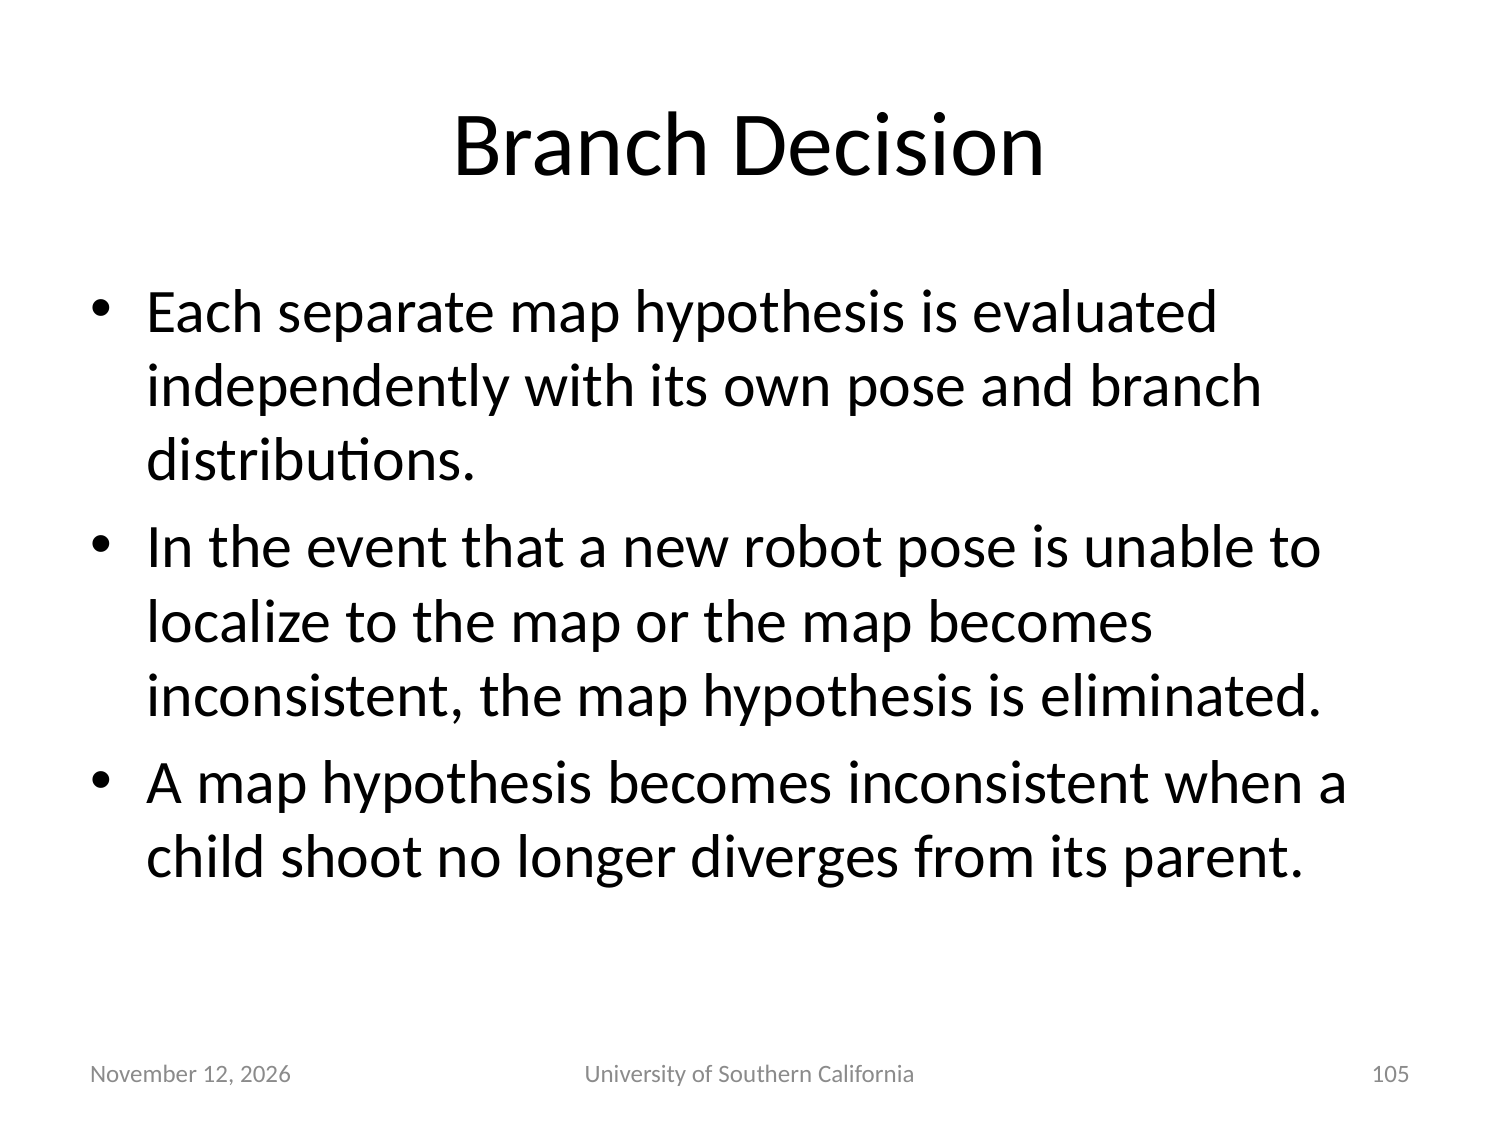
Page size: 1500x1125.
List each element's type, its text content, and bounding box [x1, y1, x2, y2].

slide_number 105 [1074, 1042, 1425, 1103]
title Branch Decision [75, 45, 1425, 233]
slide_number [75, 1042, 425, 1103]
footer University of Southern California [512, 1042, 988, 1103]
list Each separate map hypothesis is evaluated independently with its own pose and branch distributions. In the event that a new robot pose is unable to localize to the map or the map becomes inconsistent, the map hypothesis is eliminated. A map hypothesis becomes inconsistent when a child shoot no longer diverges from its parent. [75, 262, 1425, 1005]
